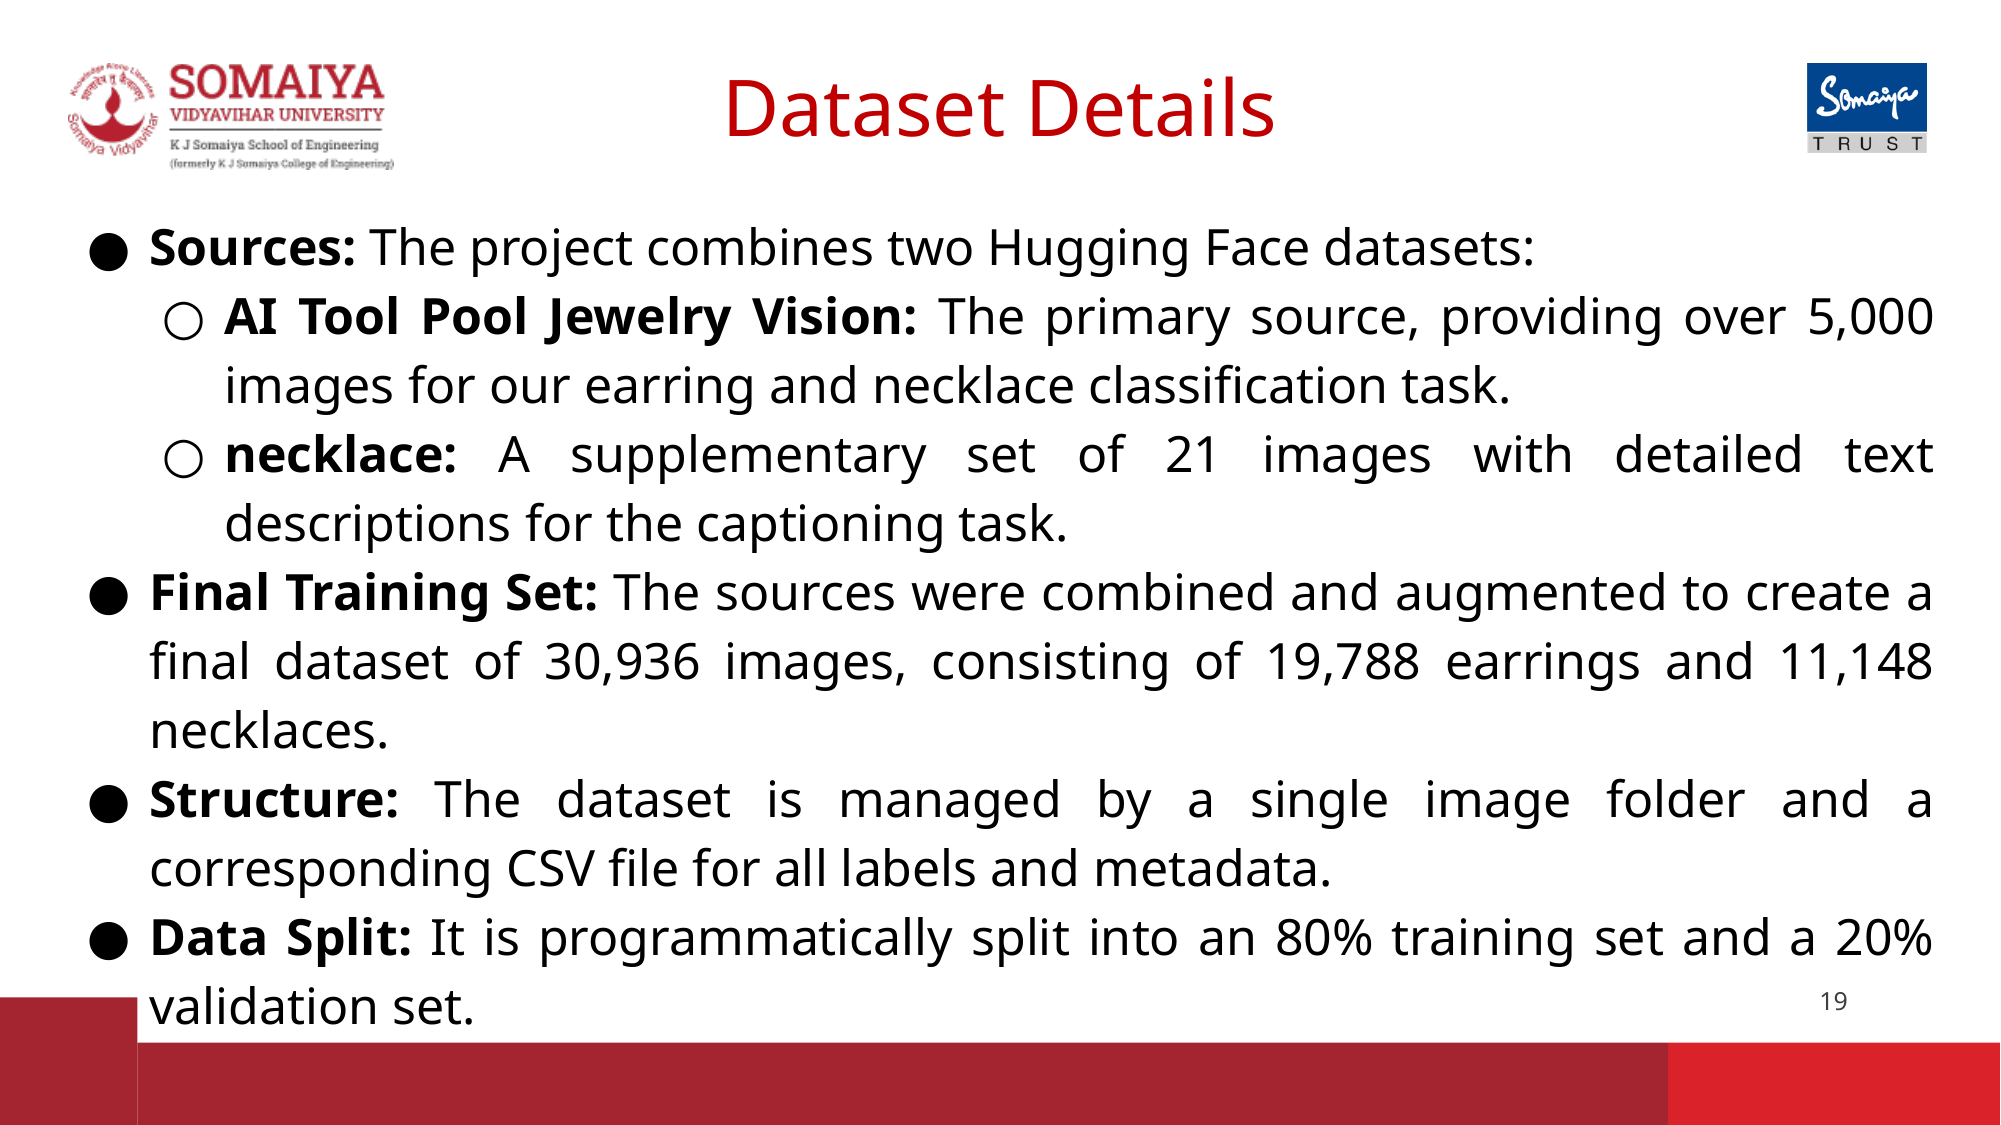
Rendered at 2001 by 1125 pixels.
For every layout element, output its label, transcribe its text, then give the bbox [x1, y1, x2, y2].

picture [68, 63, 394, 170]
list Sources: The project combines two Hugging Face datasets: AI Tool Pool Jewelry Vision: The primary source, providing over 5,000 images for our earring and necklace classification task. necklace: A supplementary set of 21 images with detailed text descriptions for the captioning task. Final Training Set: The sources were combined and augmented to create a final dataset of 30,936 images, consisting of 19,788 earrings and 11,148 necklaces. Structure: The dataset is managed by a single image folder and a corresponding CSV file for all labels and metadata. Data Split: It is programmatically split into an 80% training set and a 20% validation set. [59, 199, 1951, 975]
title Dataset Details [704, 23, 1296, 199]
picture [1807, 63, 1927, 153]
slide_number ‹#› [1668, 961, 1999, 1044]
